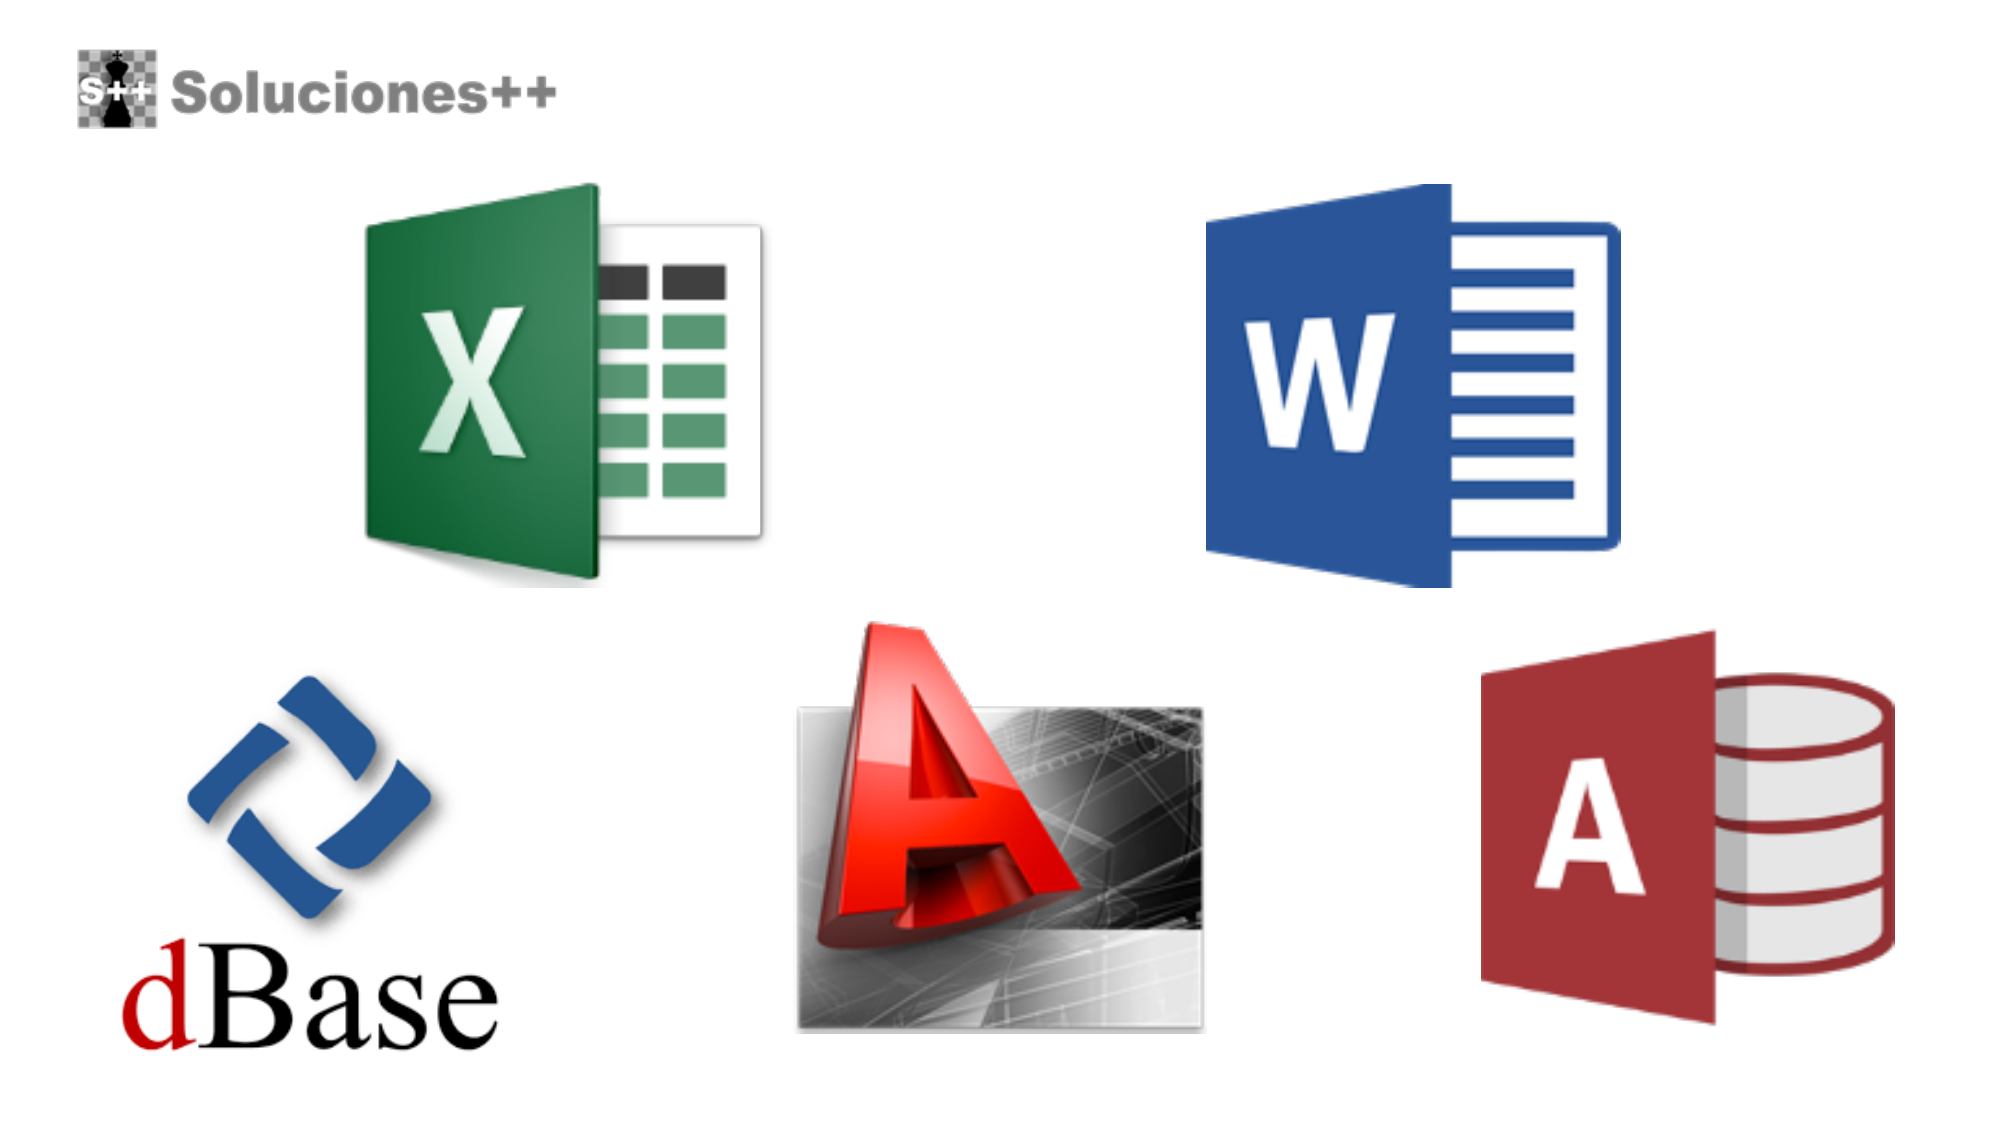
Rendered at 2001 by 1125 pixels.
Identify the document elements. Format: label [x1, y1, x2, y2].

picture [1481, 627, 1895, 1034]
picture [358, 179, 772, 588]
picture [1206, 184, 1621, 588]
picture [793, 620, 1207, 1034]
picture [105, 666, 519, 1081]
picture [73, 44, 565, 133]
